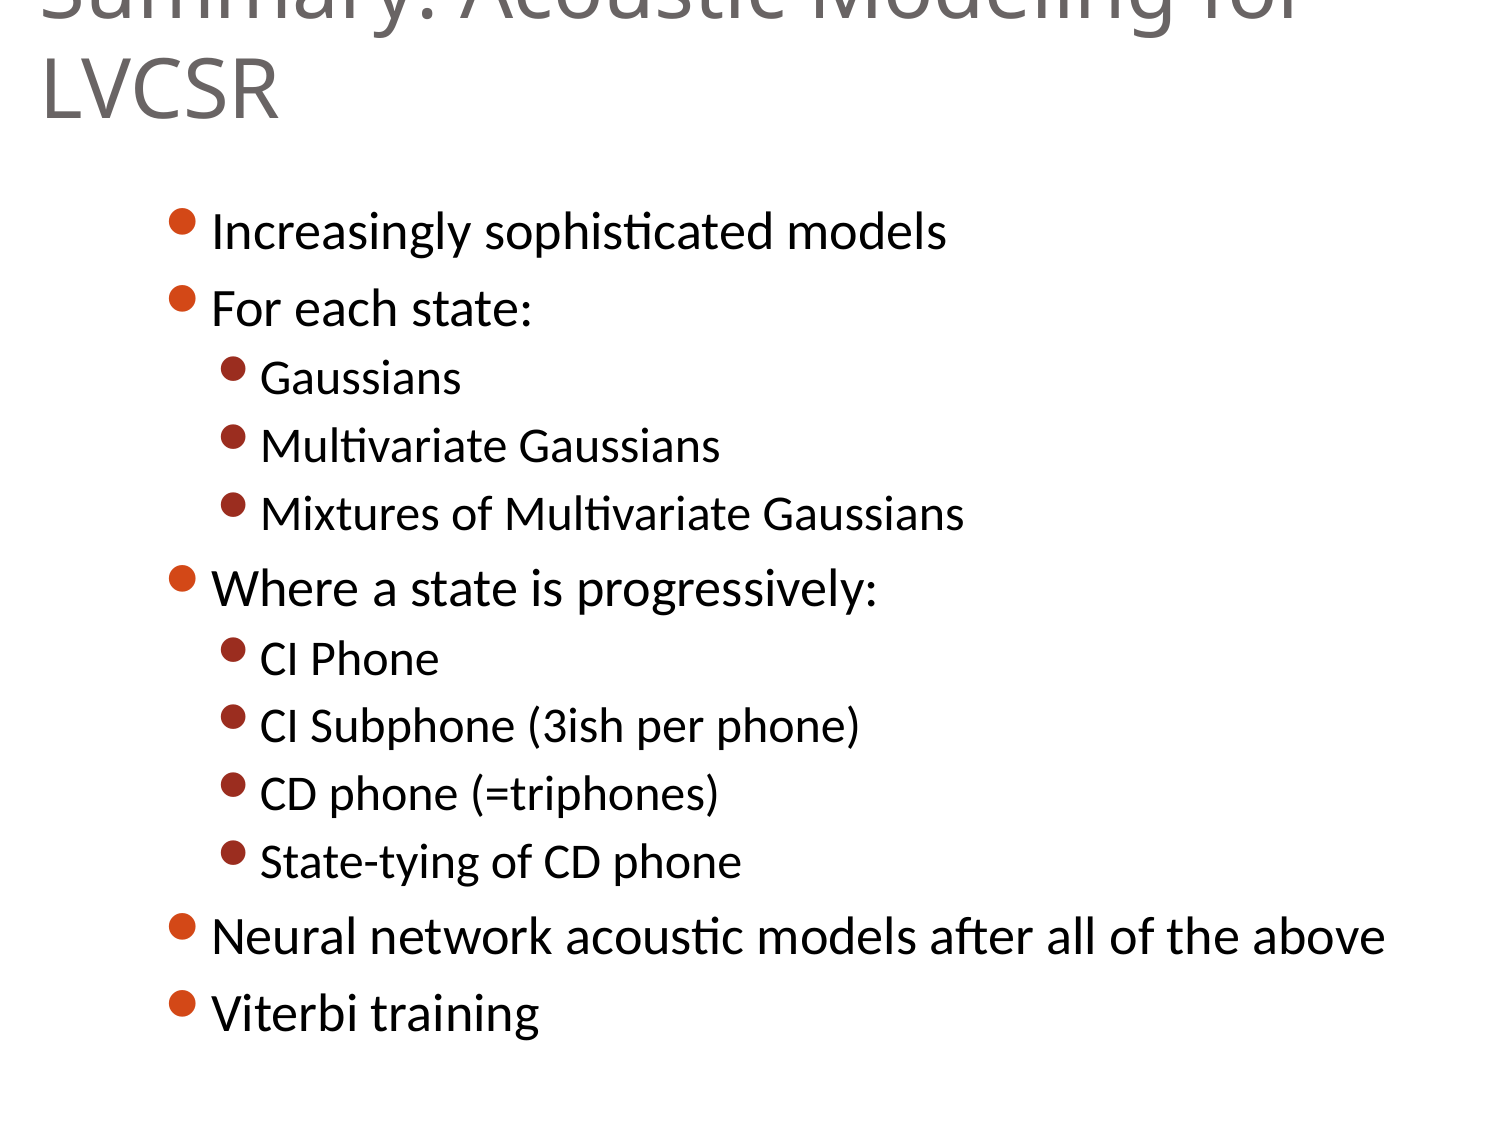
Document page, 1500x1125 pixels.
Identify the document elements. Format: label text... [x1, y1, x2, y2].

title Summary: Acoustic Modeling for LVCSR [24, 44, 1476, 151]
list Increasingly sophisticated models For each state: Gaussians Multivariate Gaussians Mixtures of Multivariate Gaussians Where a state is progressively: CI Phone CI Subphone (3ish per phone) CD phone (=triphones) State-tying of CD phone Neural network acoustic models after all of the above Viterbi training [149, 187, 1426, 938]
